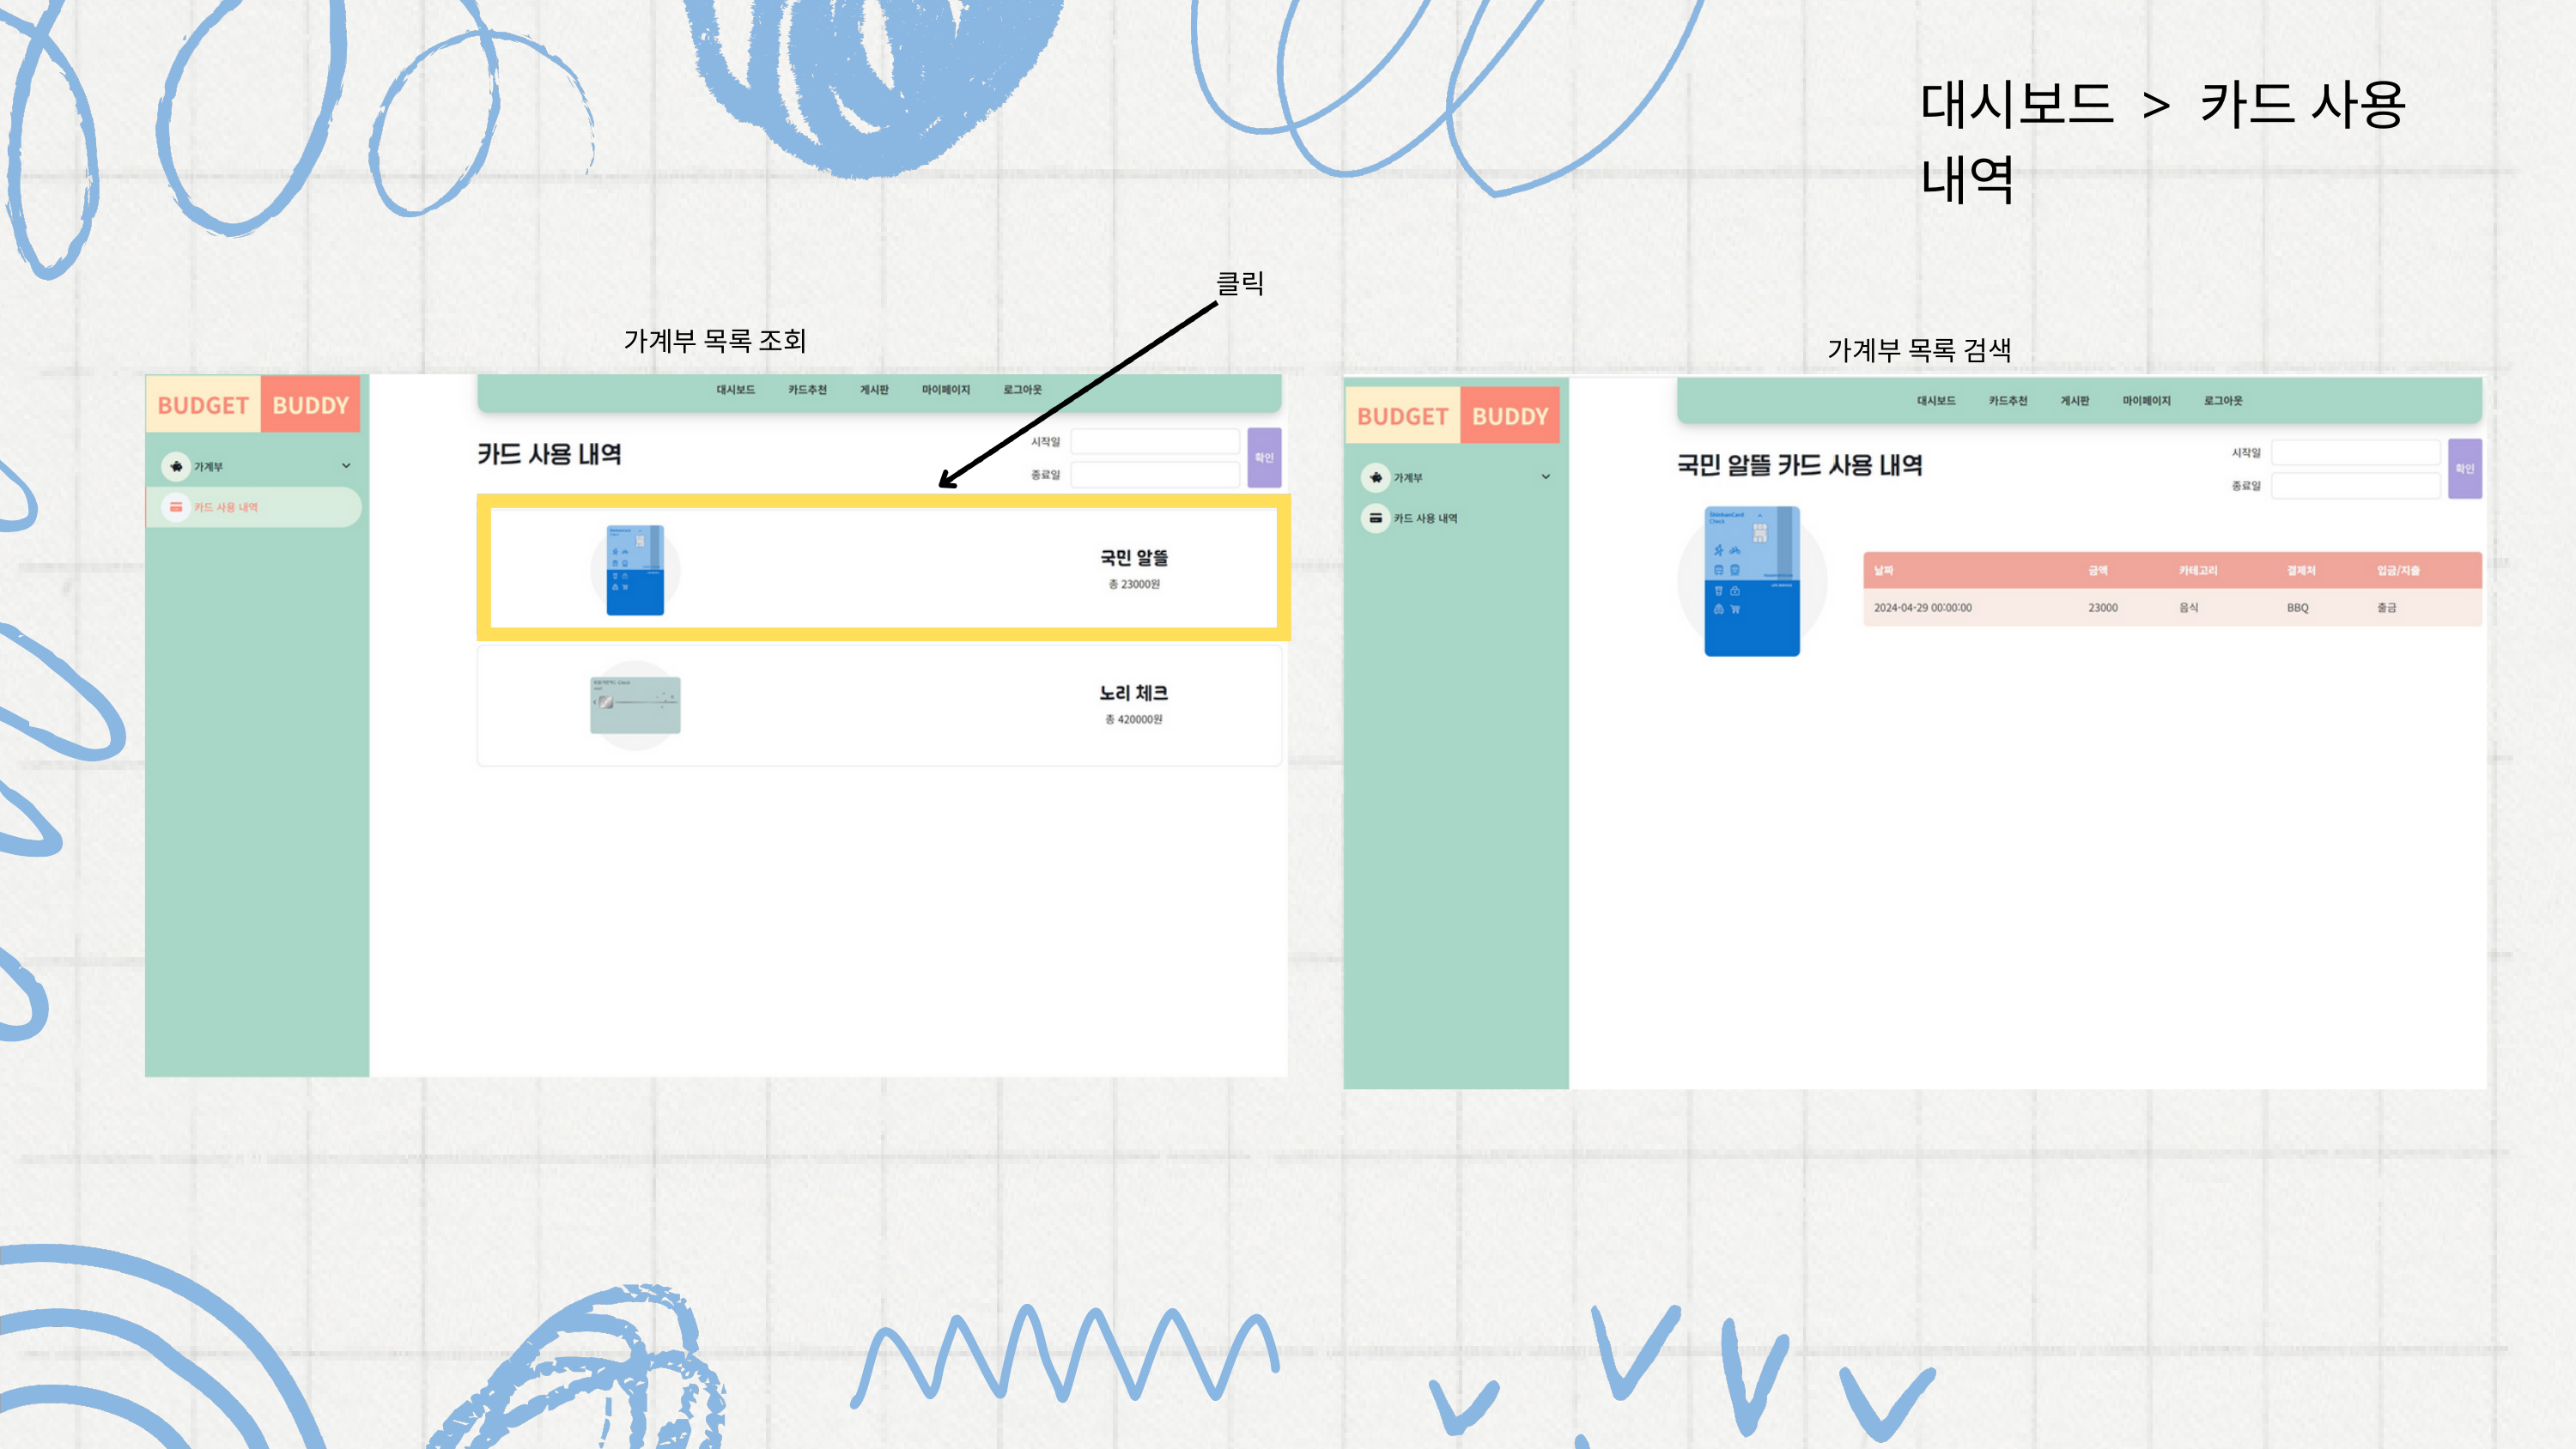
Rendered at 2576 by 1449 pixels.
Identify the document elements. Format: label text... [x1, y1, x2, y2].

text_box [0, 1234, 736, 1449]
text_box [1428, 1305, 2002, 1449]
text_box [0, 941, 50, 1042]
text_box [468, 291, 1300, 650]
text_box [672, 0, 1823, 208]
text_box [144, 374, 2488, 1090]
text_box 가계부 목록 검색 [1827, 328, 2014, 367]
text_box 대시보드 > 카드 사용 내역 [1919, 60, 2493, 211]
text_box 가계부 목록 조회 [623, 319, 810, 357]
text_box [0, 376, 39, 534]
text_box 클릭 [1216, 262, 1267, 337]
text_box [0, 594, 136, 866]
text_box [0, 0, 2576, 1449]
text_box [0, 0, 595, 282]
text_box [849, 1303, 1280, 1410]
